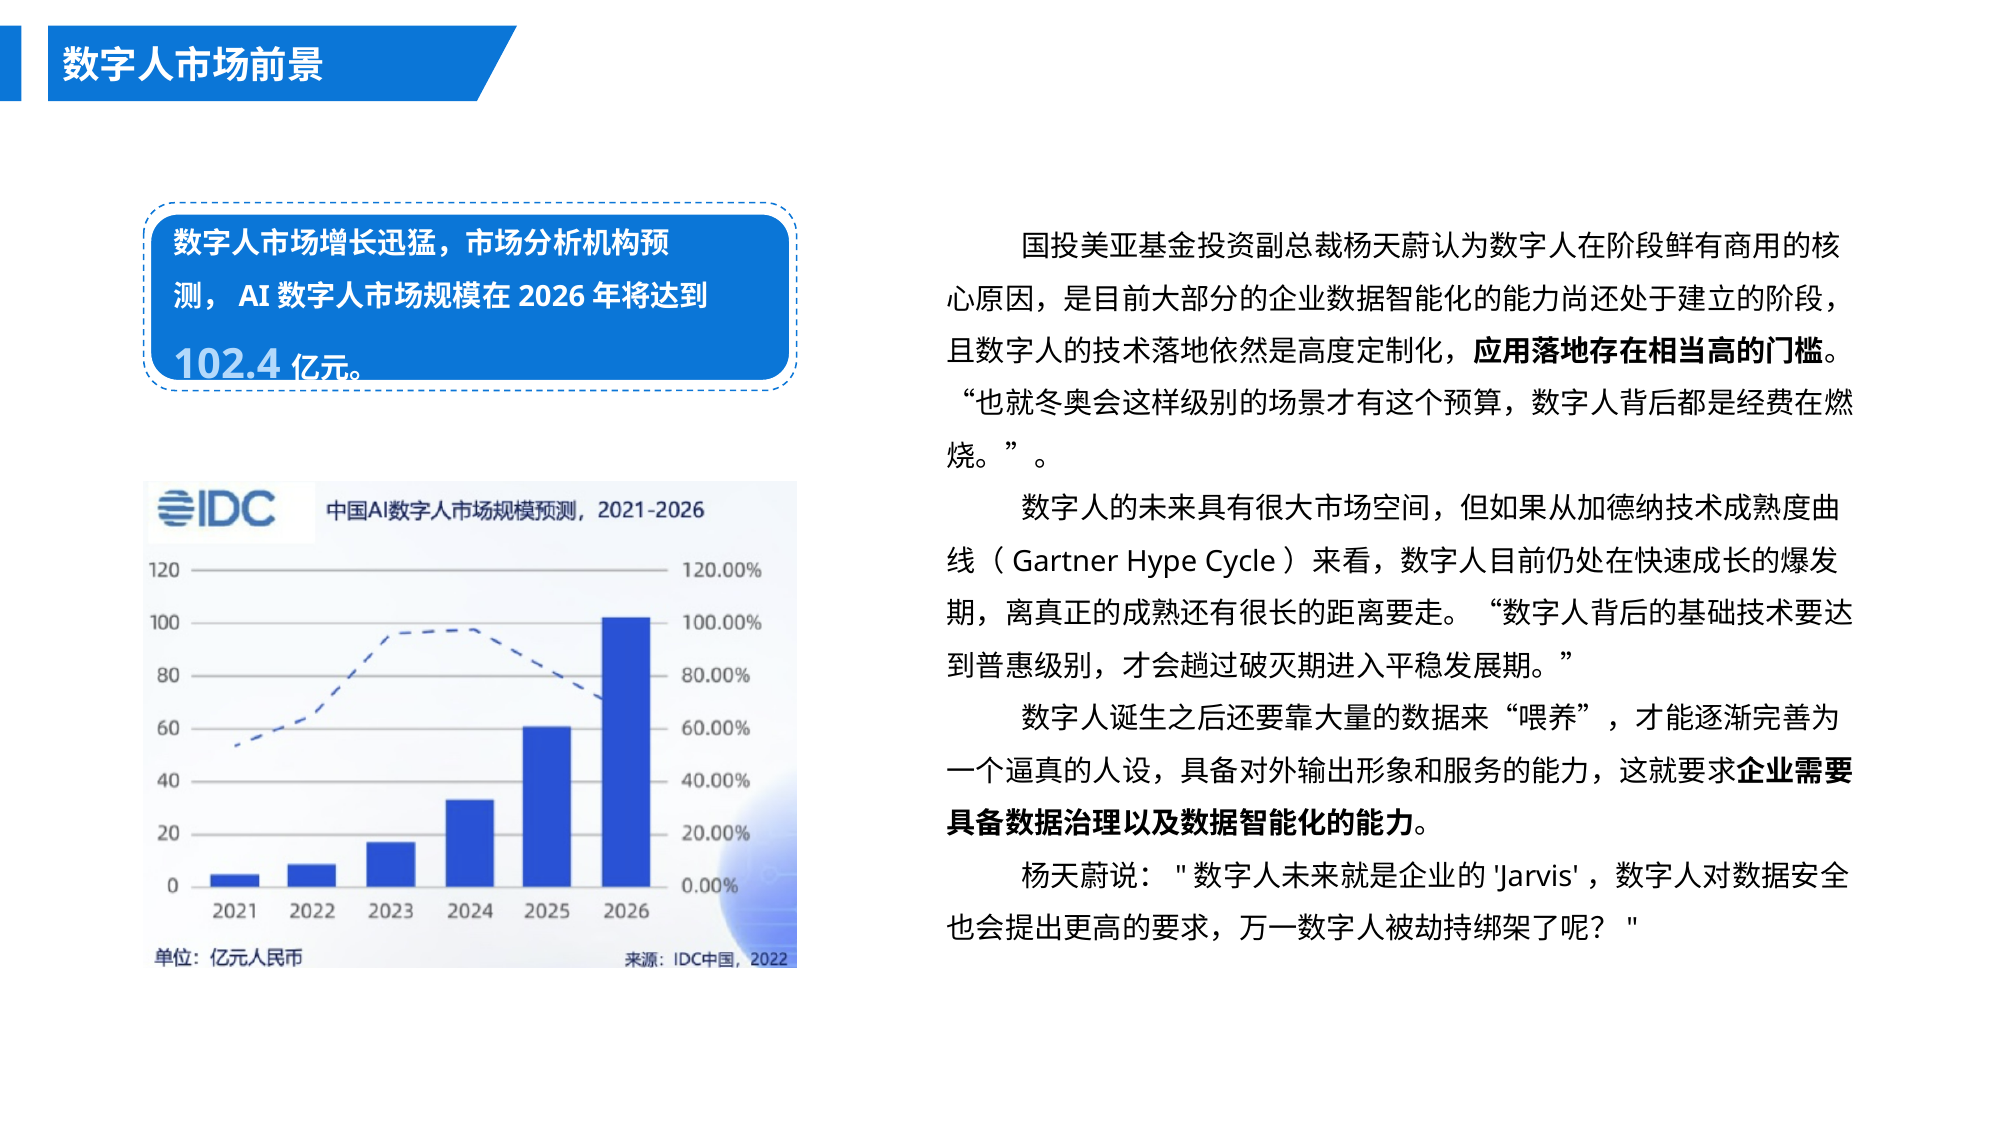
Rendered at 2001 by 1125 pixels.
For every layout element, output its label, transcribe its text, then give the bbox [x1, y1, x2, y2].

picture [143, 481, 797, 968]
text_box [142, 201, 798, 392]
text_box 国投美亚基金投资副总裁杨天蔚认为数字人在阶段鲜有商用的核心原因，是目前大部分的企业数据智能化的能力尚还处于建立的阶段，且数字人的技术落地依然是高度定制化，应用落地存在相当高的门槛。“也就冬奥会这样级别的场景才有这个预算，数字人背后都是经费在燃烧。”。 数字人的未来具有很大市场空间，但如果从加德纳技术成熟度曲线（Gartner Hype Cycle）来看，数字人目前仍处在快速成长的爆发期，离真正的成熟还有很长的距离要走。“数字人背后的基础技术要达到普惠级别，才会趟过破灭期进入平稳发展期。” 数字人诞生之后还要靠大量的数据来“喂养”，才能逐渐完善为一个逼真的人设，具备对外输出形象和服务的能力，这就要求企业需要具备数据治理以及数据智能化的能力。 杨天蔚说："数字人未来就是企业的'Jarvis'，数字人对数据安全也会提出更高的要求，万一数字人被劫持绑架了呢？" [931, 202, 1872, 952]
text_box [0, 24, 23, 102]
text_box [47, 24, 519, 103]
text_box 数字人市场前景 [47, 33, 355, 94]
